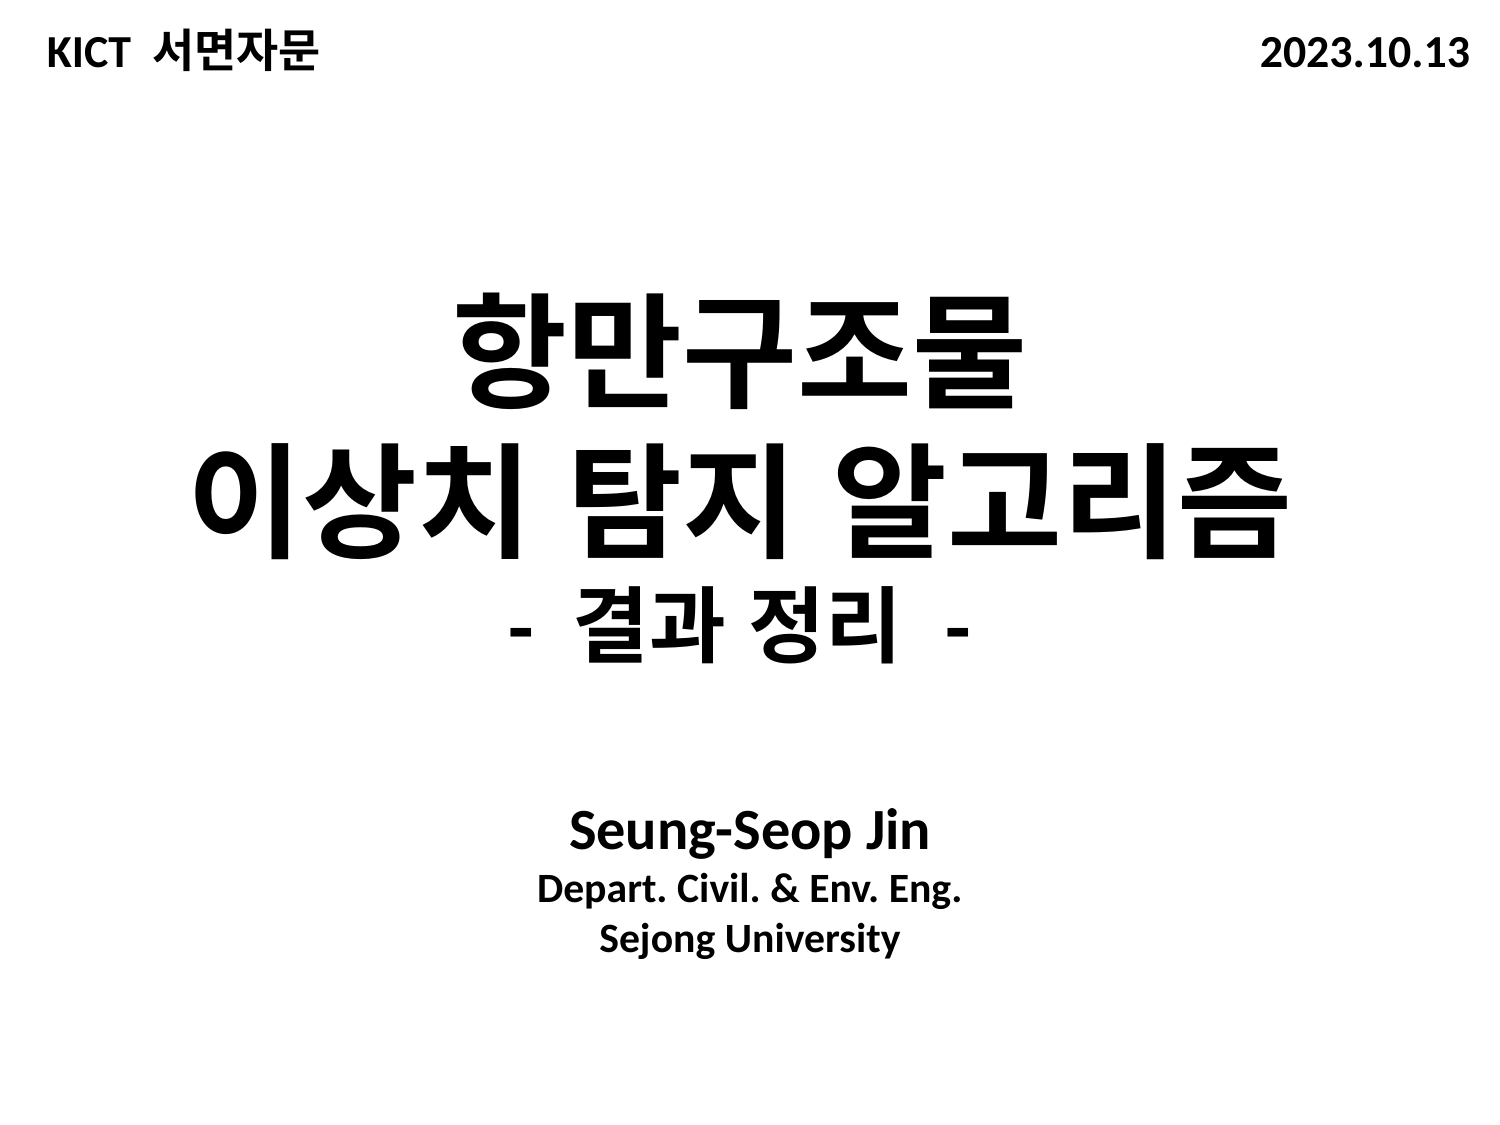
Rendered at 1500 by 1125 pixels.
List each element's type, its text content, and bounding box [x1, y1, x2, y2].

text_box 2023.10.13 [1245, 14, 1486, 84]
text_box Seung-Seop Jin Depart. Civil. & Env. Eng. Sejong University [370, 748, 1130, 969]
text_box 항만구조물 이상치 탐지 알고리즘 - 결과 정리 - [39, 265, 1440, 681]
text_box KICT 서면자문 [23, 14, 345, 84]
